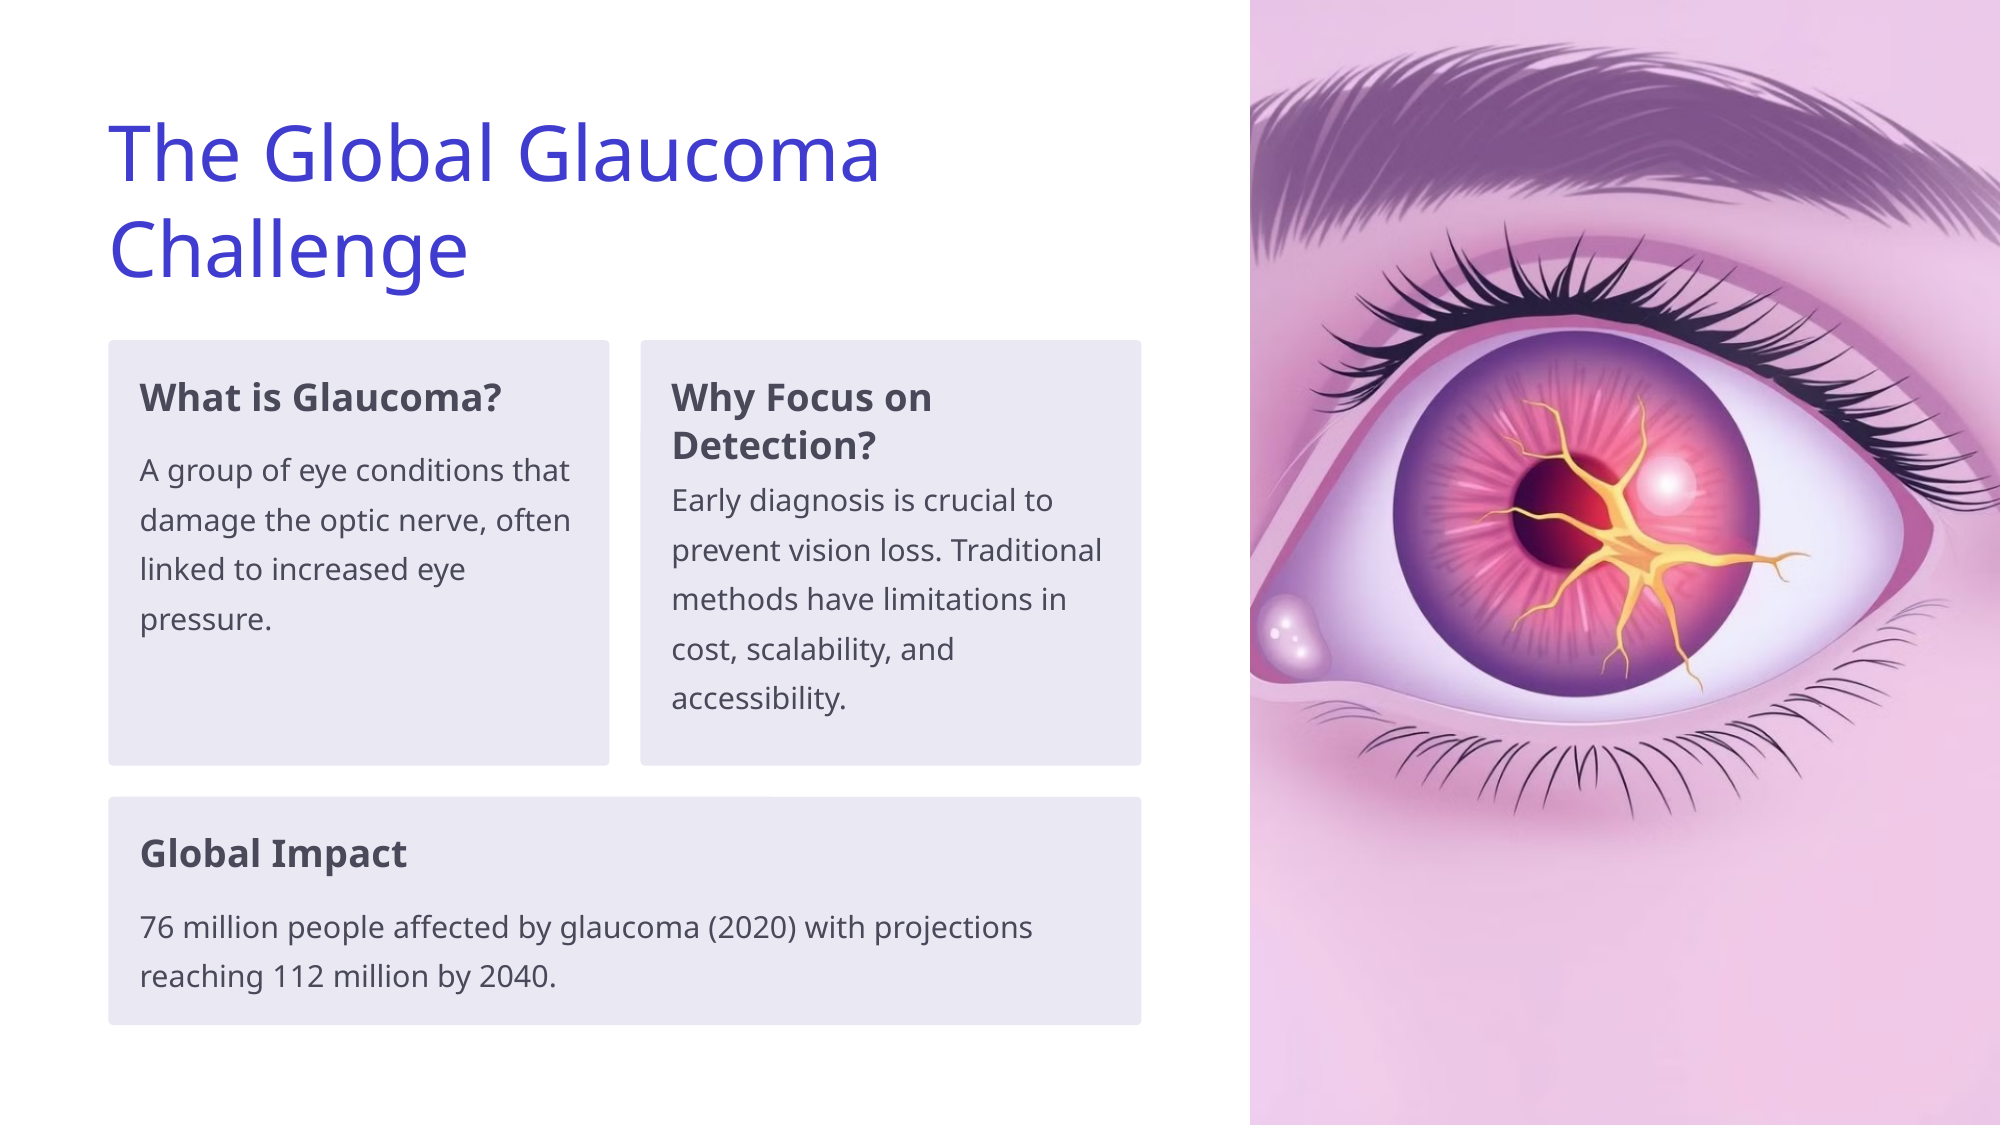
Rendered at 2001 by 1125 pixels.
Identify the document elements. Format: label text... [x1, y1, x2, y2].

text_box The Global Glaucoma Challenge [108, 99, 1142, 294]
picture [1249, 0, 2000, 1125]
text_box [108, 340, 610, 766]
text_box Global Impact [139, 827, 528, 877]
text_box A group of eye conditions that damage the optic nerve, often linked to increased eye pressure. [139, 438, 579, 695]
text_box Why Focus on Detection? [671, 371, 1111, 468]
text_box [108, 796, 1142, 1026]
text_box Early diagnosis is crucial to prevent vision loss. Traditional methods have limitations in cost, scalability, and accessibility. [671, 468, 1111, 747]
text_box 76 million people affected by glaucoma (2020) with projections reaching 112 million by 2040. [139, 894, 1111, 994]
text_box [640, 340, 1142, 766]
text_box What is Glaucoma? [139, 371, 528, 420]
